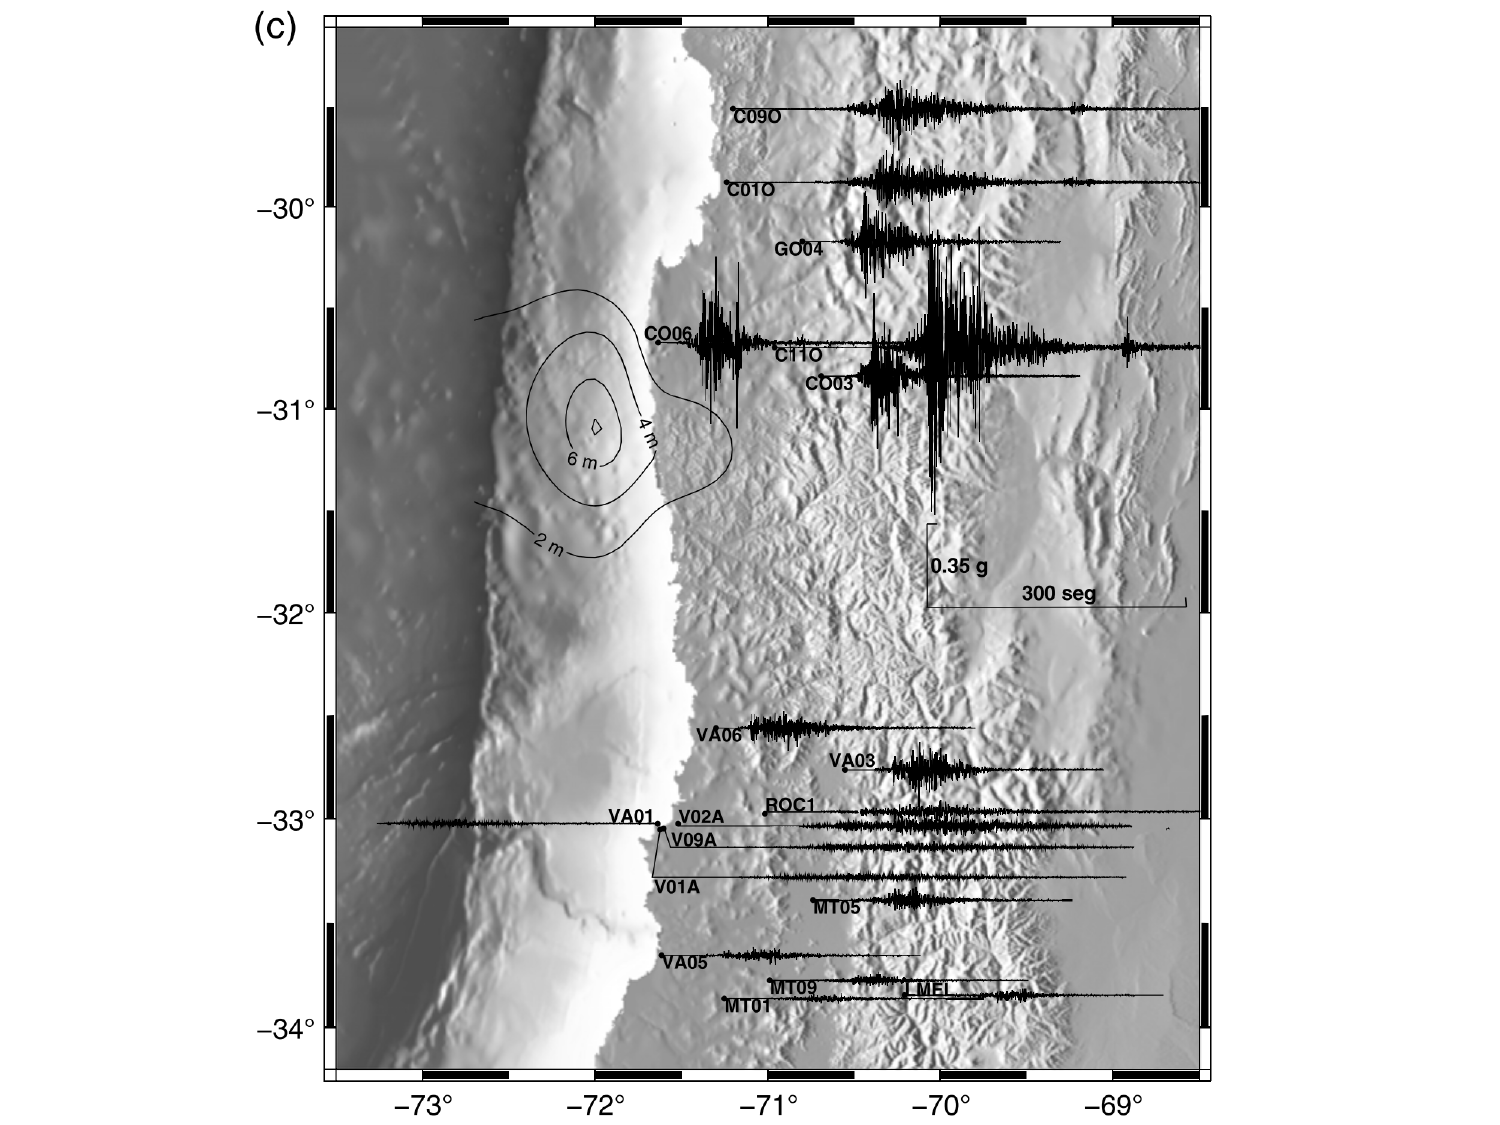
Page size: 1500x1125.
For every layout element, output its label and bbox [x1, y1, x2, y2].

picture [239, 0, 1257, 1125]
